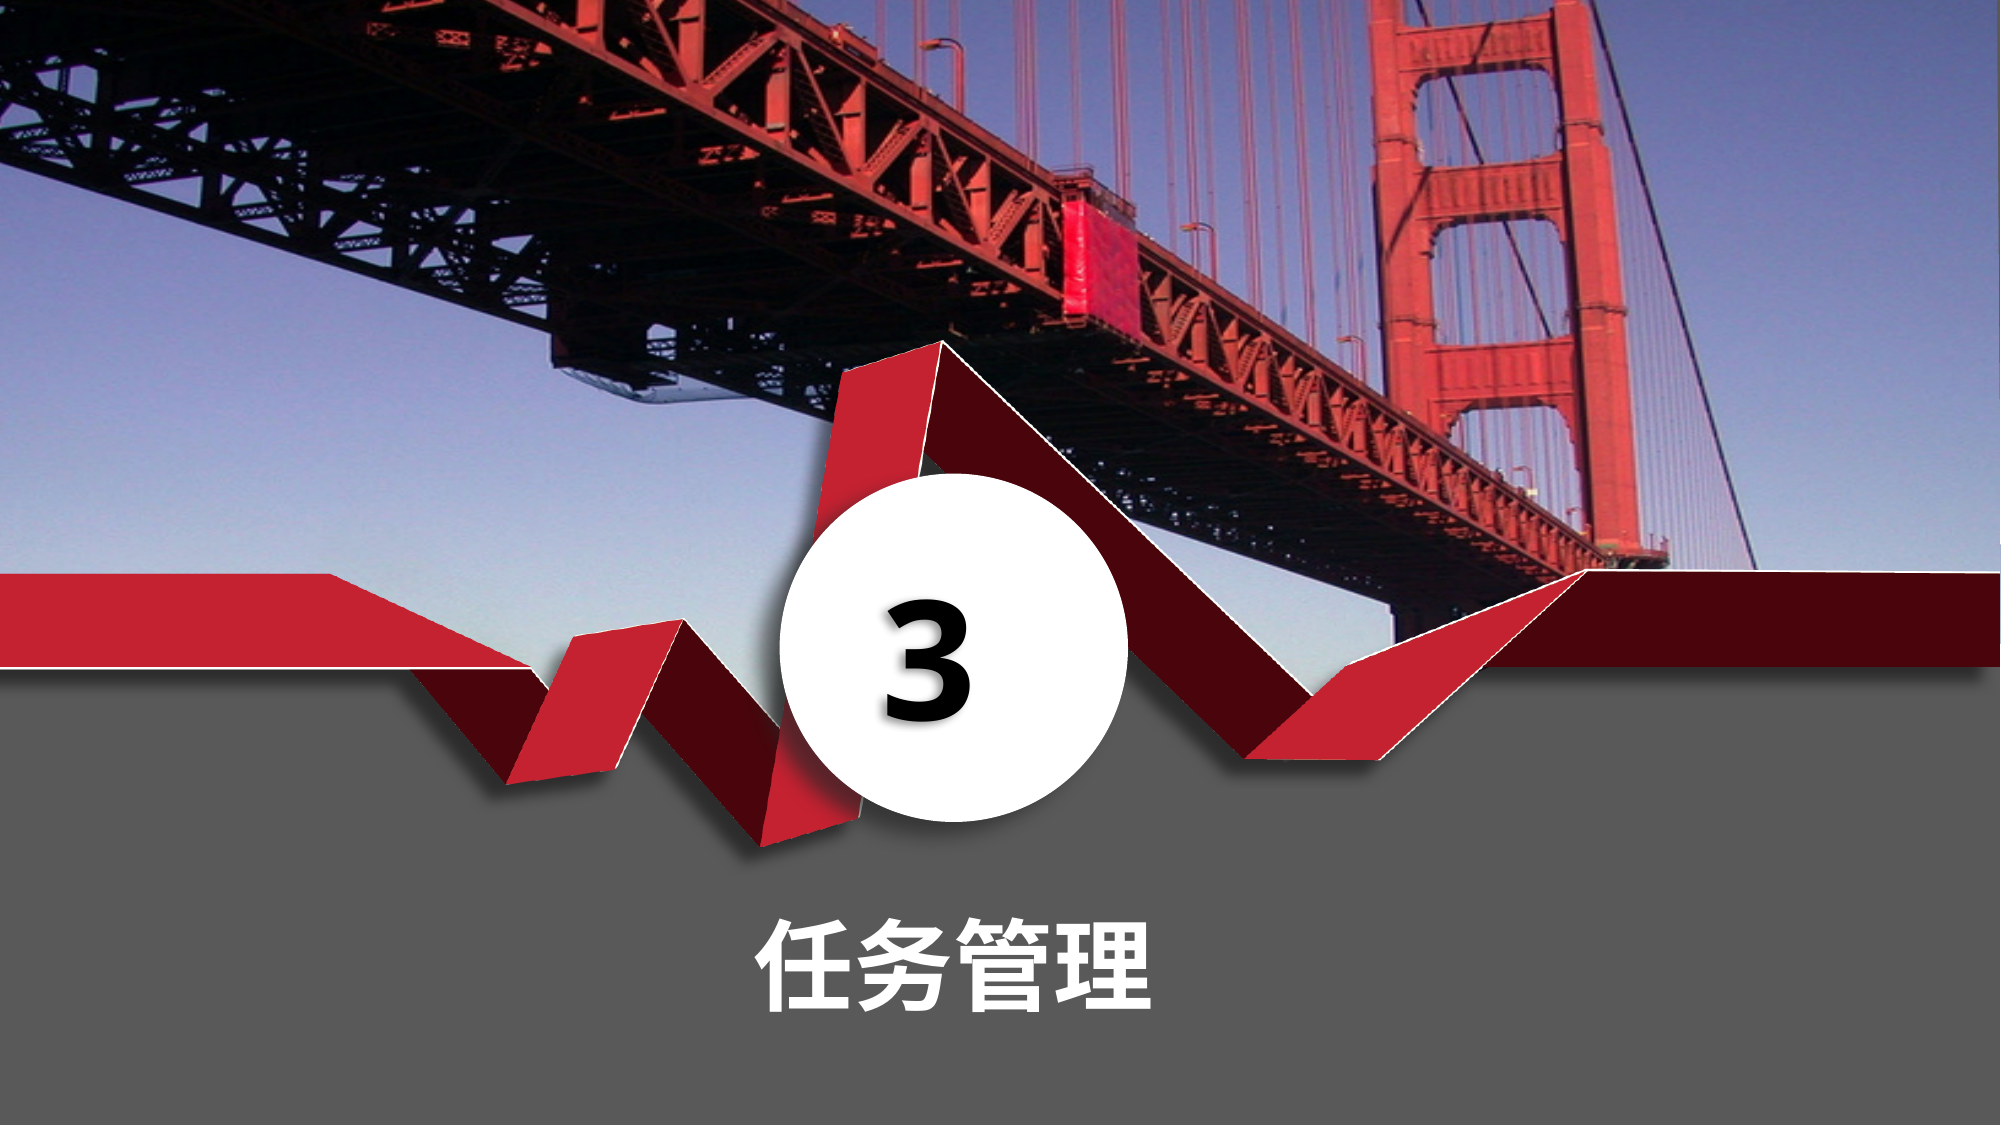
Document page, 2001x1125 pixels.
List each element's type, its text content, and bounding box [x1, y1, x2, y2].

text_box [0, 0, 2000, 340]
text_box 任务管理 [738, 896, 1169, 1031]
picture [0, 340, 2000, 847]
